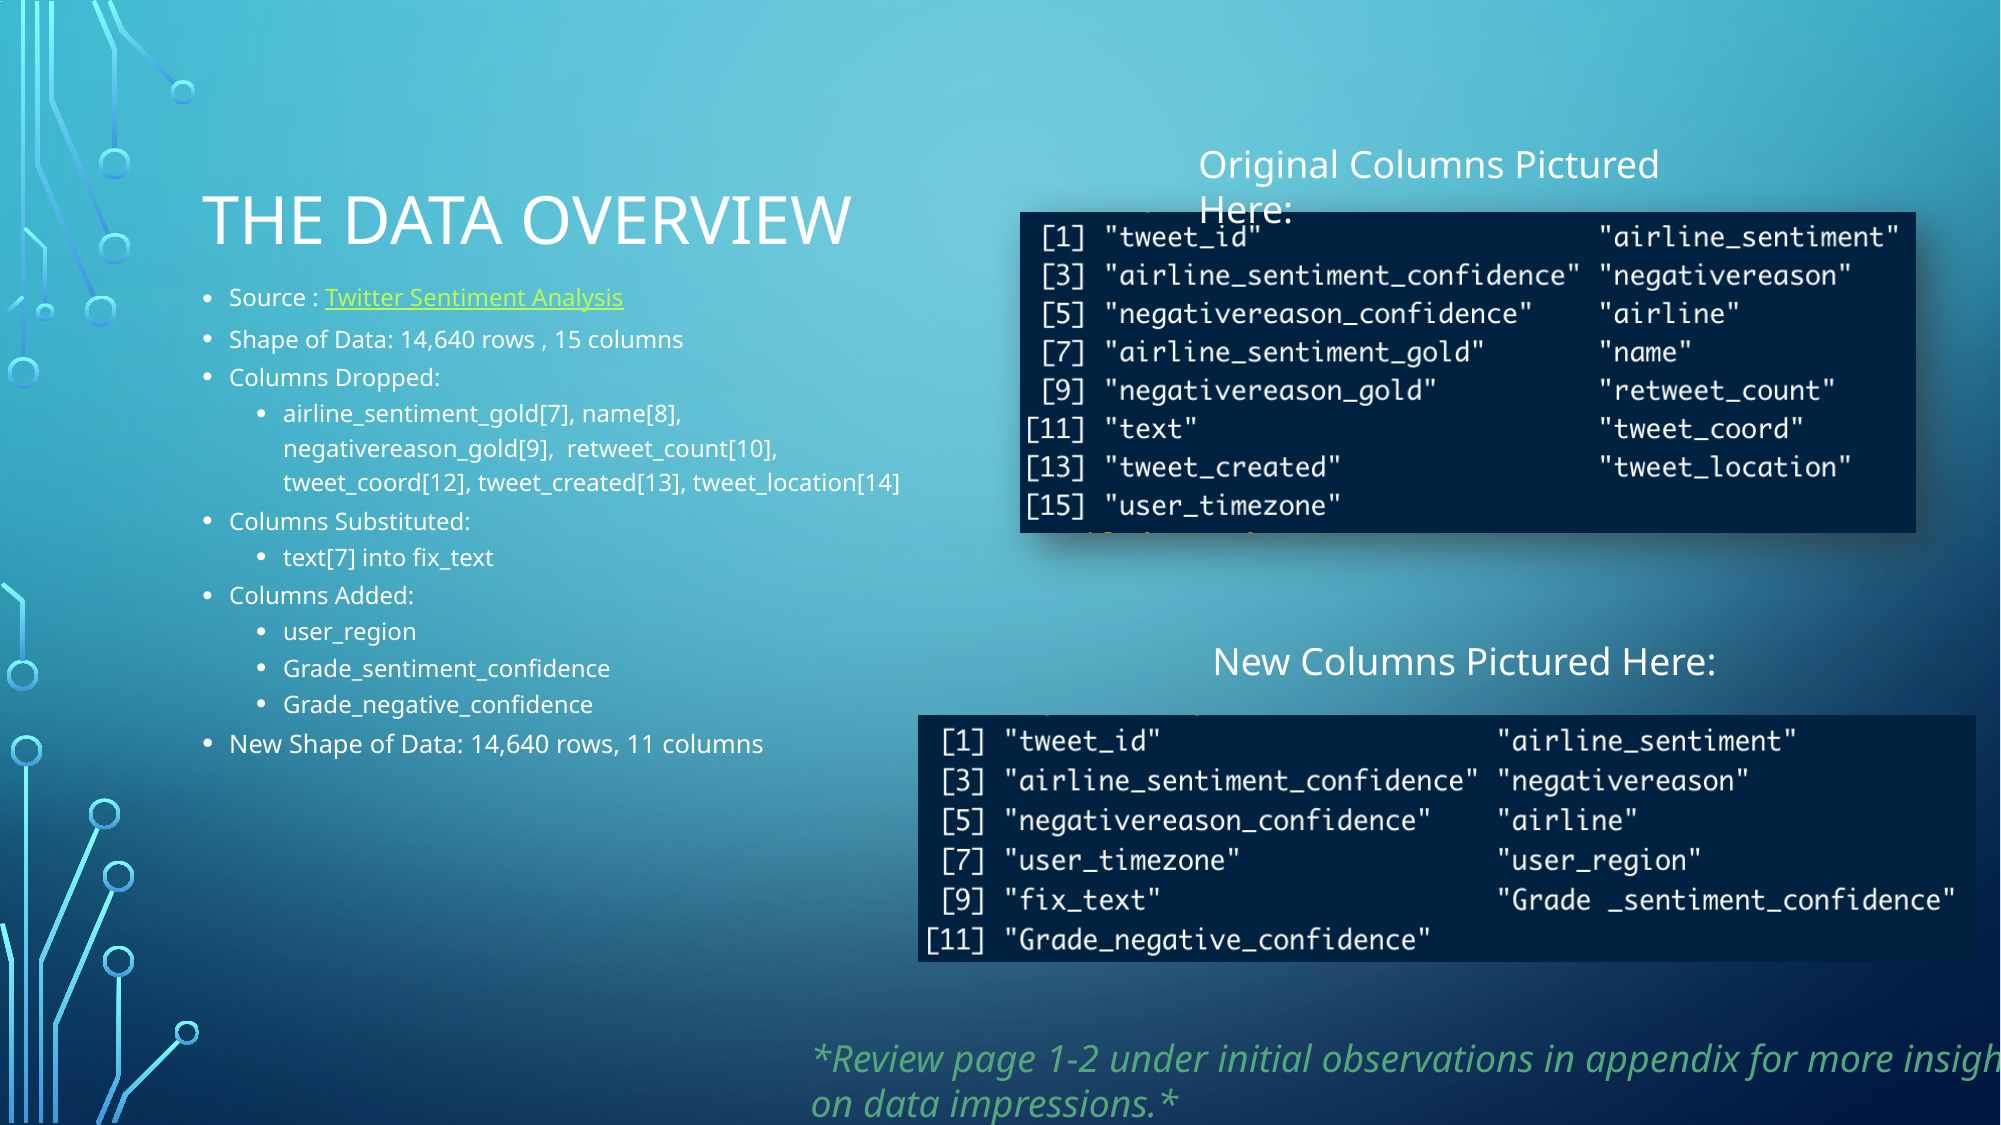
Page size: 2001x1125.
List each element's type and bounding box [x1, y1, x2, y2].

text_box [0, 0, 201, 1125]
picture [201, 0, 2000, 1125]
